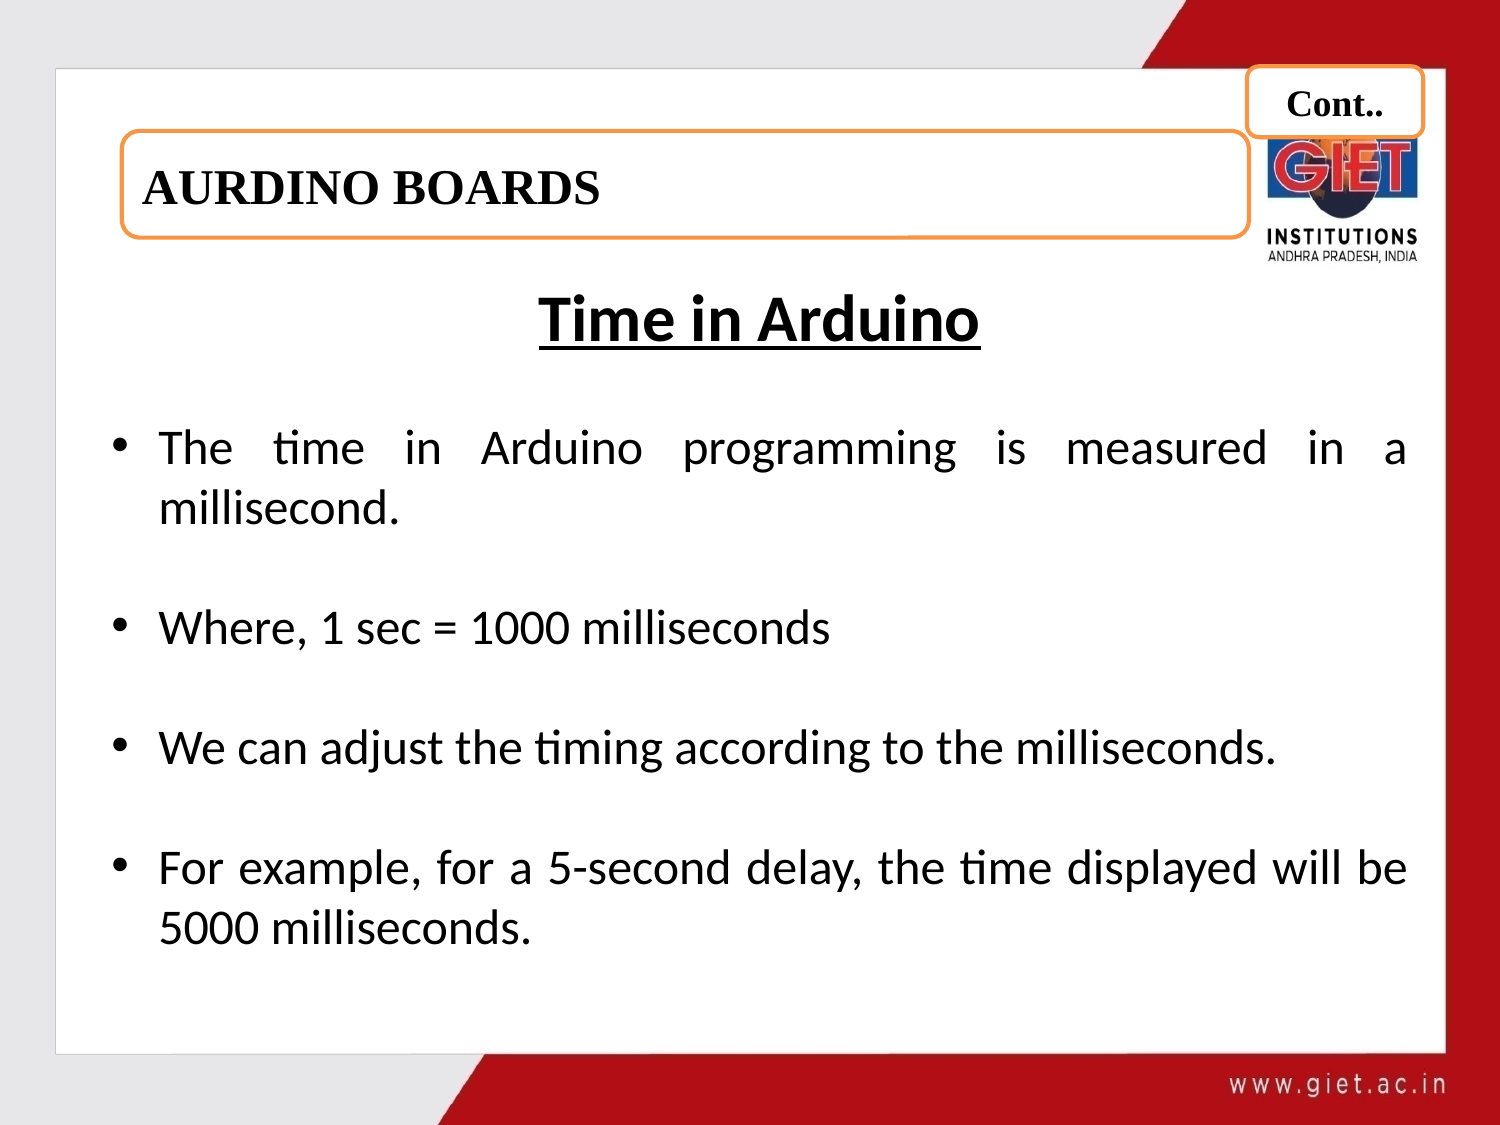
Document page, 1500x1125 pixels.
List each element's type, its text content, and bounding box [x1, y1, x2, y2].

text_box Time in Arduino The time in Arduino programming is measured in a millisecond. Where, 1 sec = 1000 milliseconds We can adjust the timing according to the milliseconds. For example, for a 5-second delay, the time displayed will be 5000 milliseconds. [96, 267, 1424, 1022]
picture [0, 0, 1500, 1125]
text_box Cont.. [1244, 64, 1426, 140]
text_box AURDINO BOARDS [119, 128, 1252, 240]
